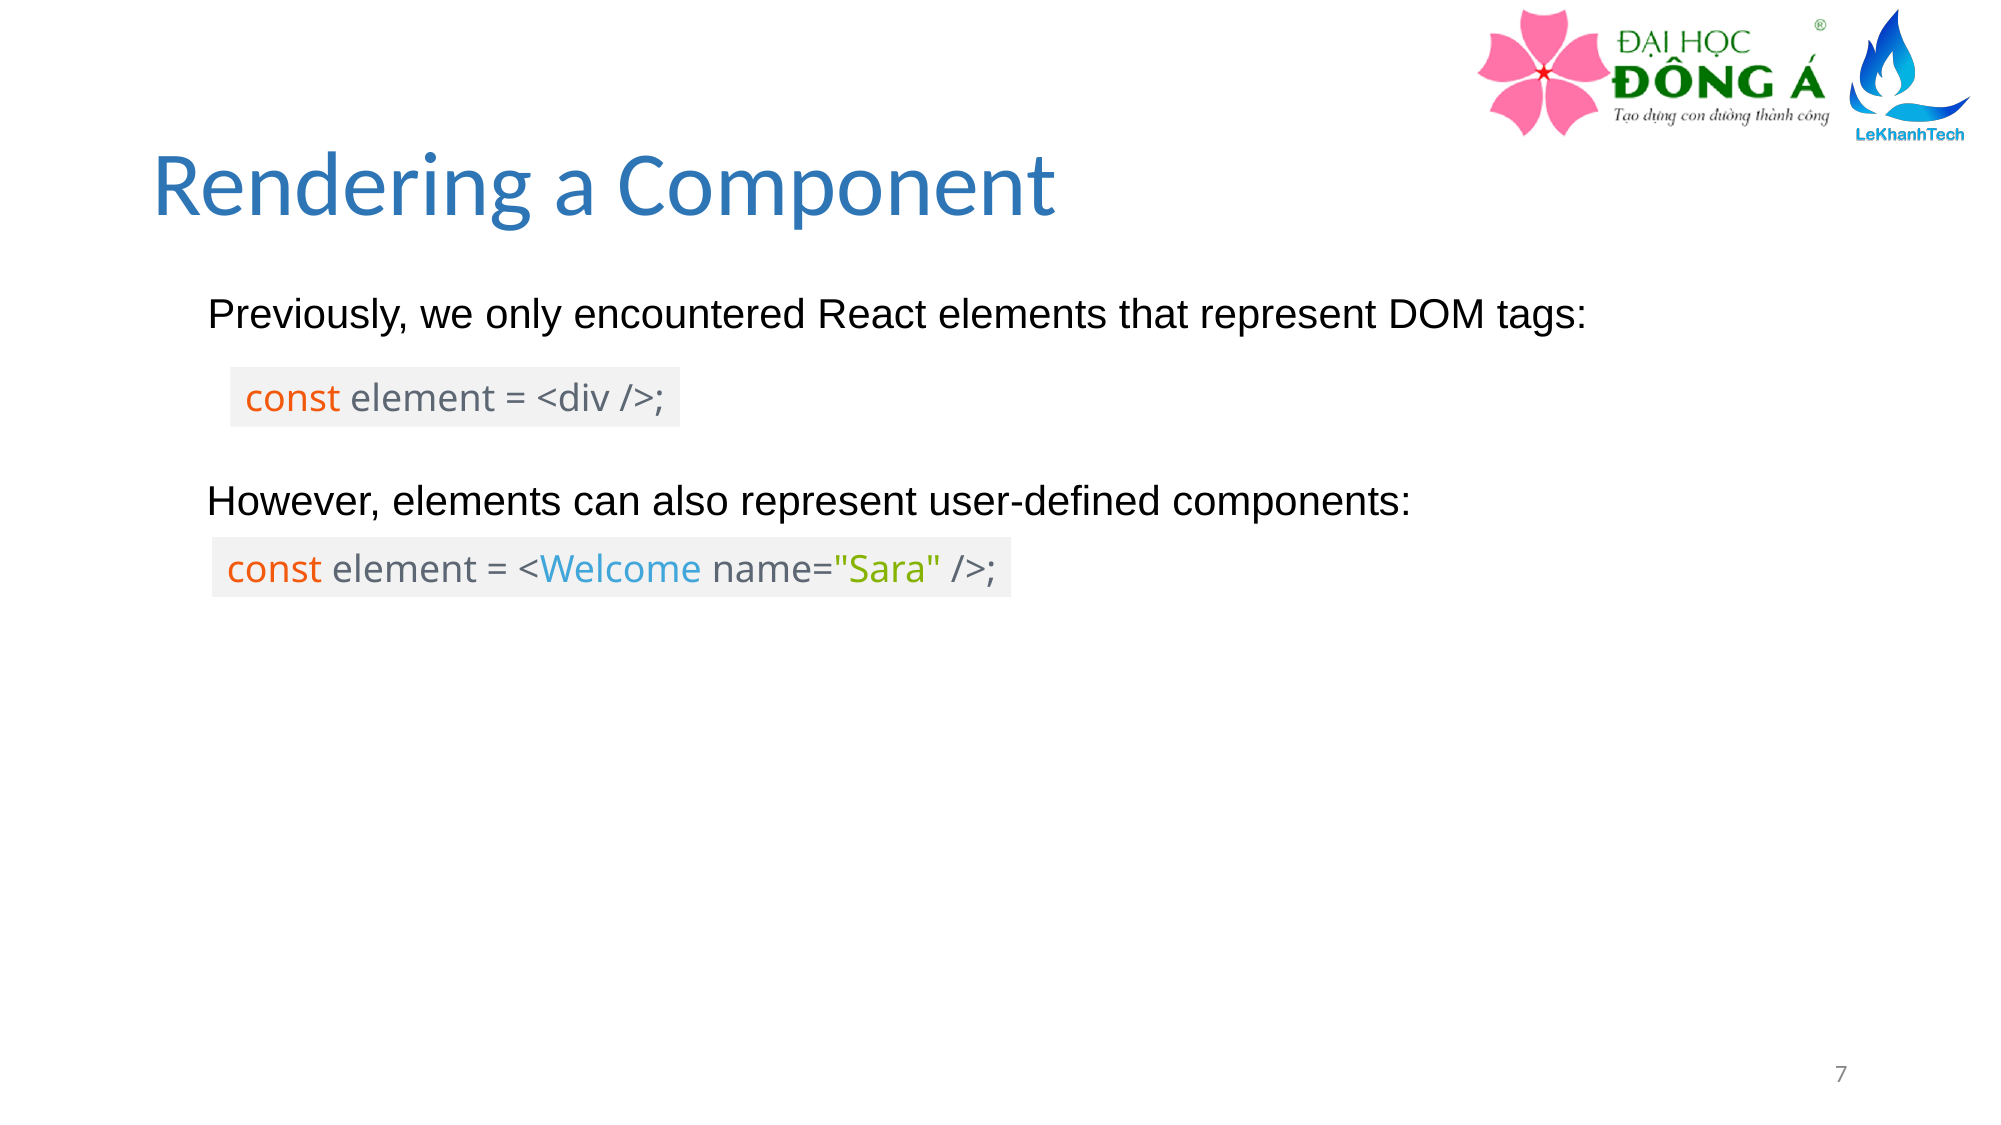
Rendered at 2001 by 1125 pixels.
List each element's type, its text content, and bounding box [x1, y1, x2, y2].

text_box const element = <Welcome name="Sara" />; [212, 537, 1012, 597]
text_box However, elements can also represent user-defined components: [191, 466, 1428, 532]
title Rendering a Component [137, 91, 1863, 280]
slide_number 7 [1412, 1042, 1863, 1103]
text_box const element = <div />; [230, 367, 680, 427]
text_box Previously, we only encountered React elements that represent DOM tags: [192, 279, 1604, 344]
picture [1465, 5, 1980, 144]
